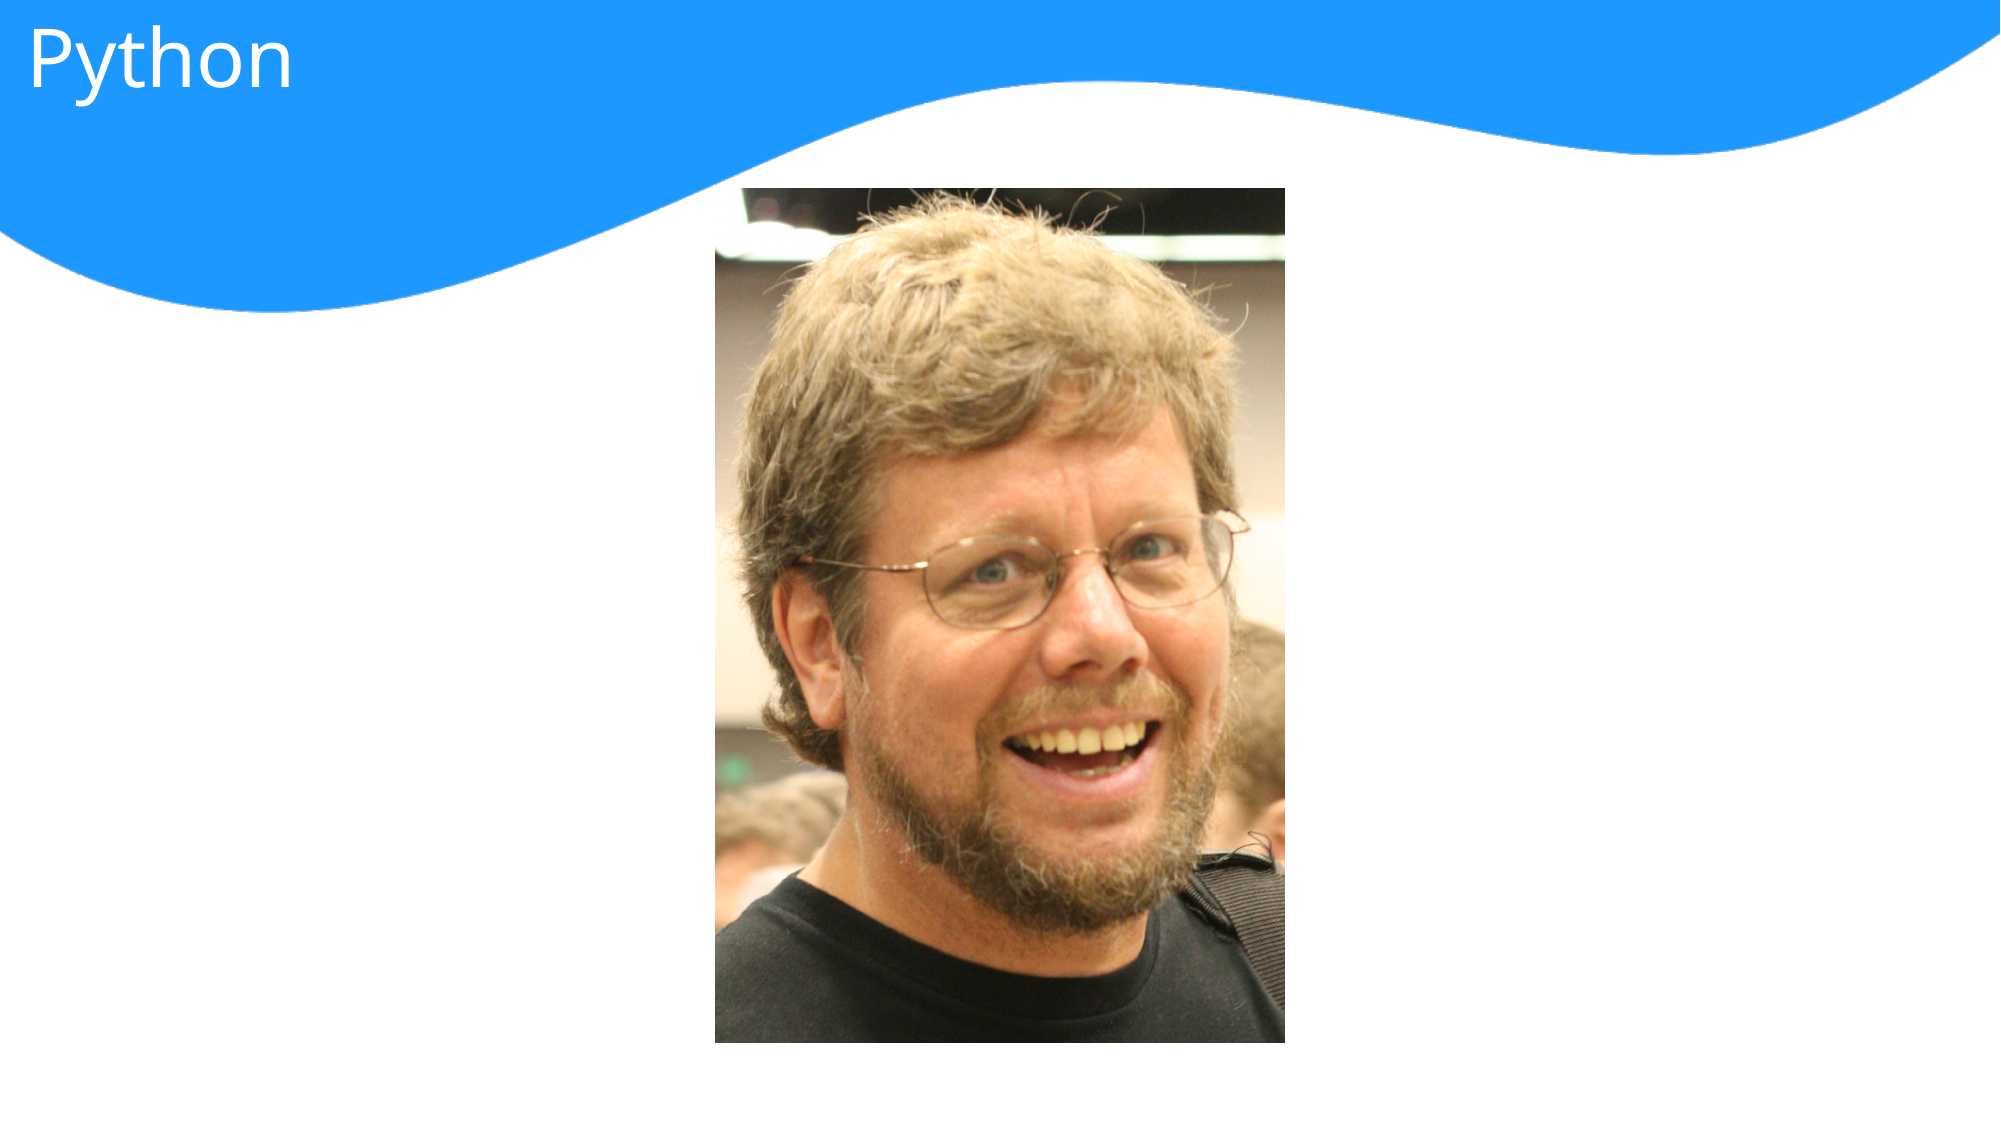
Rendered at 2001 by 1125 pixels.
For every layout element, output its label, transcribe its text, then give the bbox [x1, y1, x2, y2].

text_box Python [12, 0, 600, 189]
picture [0, 0, 2000, 1043]
